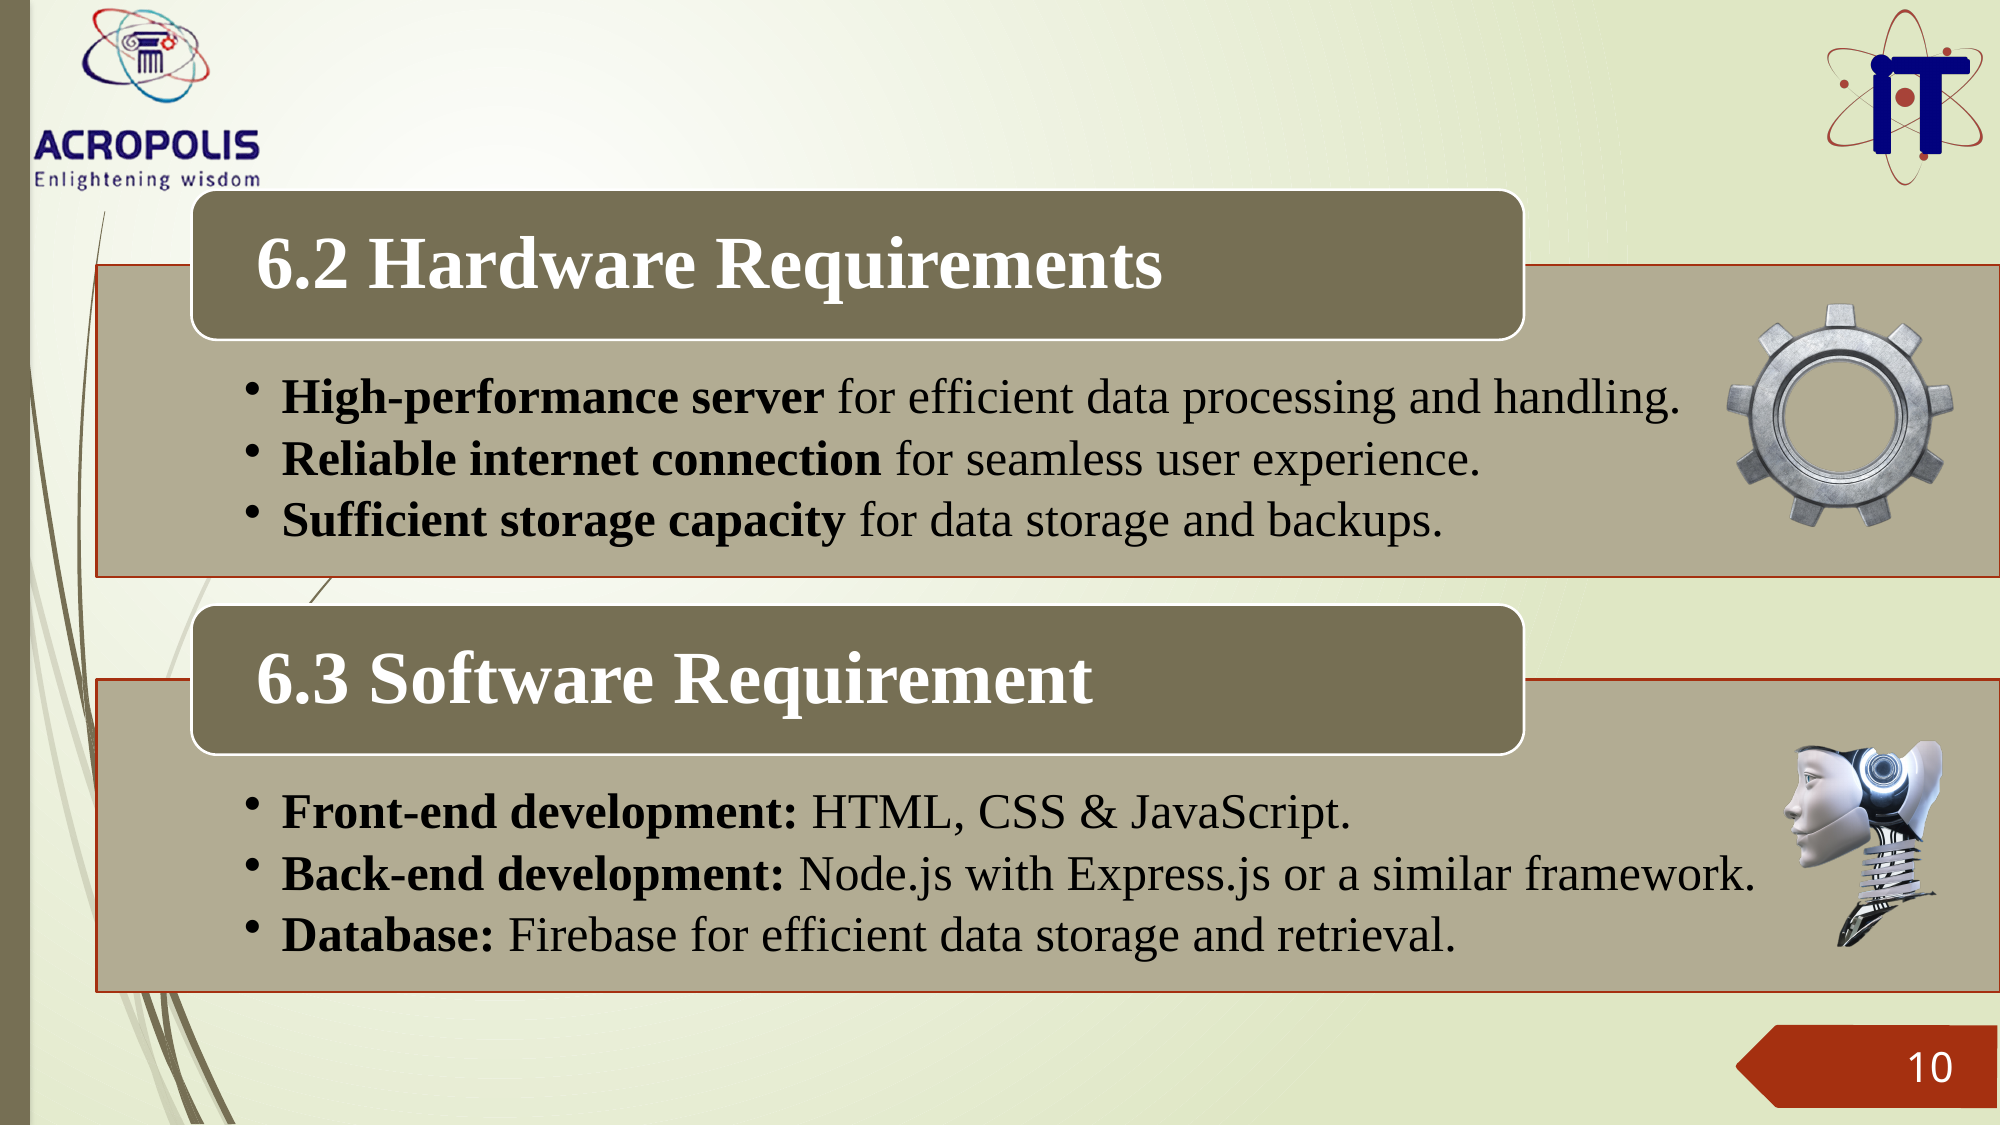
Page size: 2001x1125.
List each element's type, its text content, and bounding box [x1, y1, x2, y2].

picture [25, 0, 265, 204]
picture [1573, 676, 2000, 978]
slide_number 10 [1840, 1039, 1969, 1100]
picture [1821, 0, 1989, 188]
picture [1675, 250, 2000, 581]
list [96, 188, 2000, 994]
